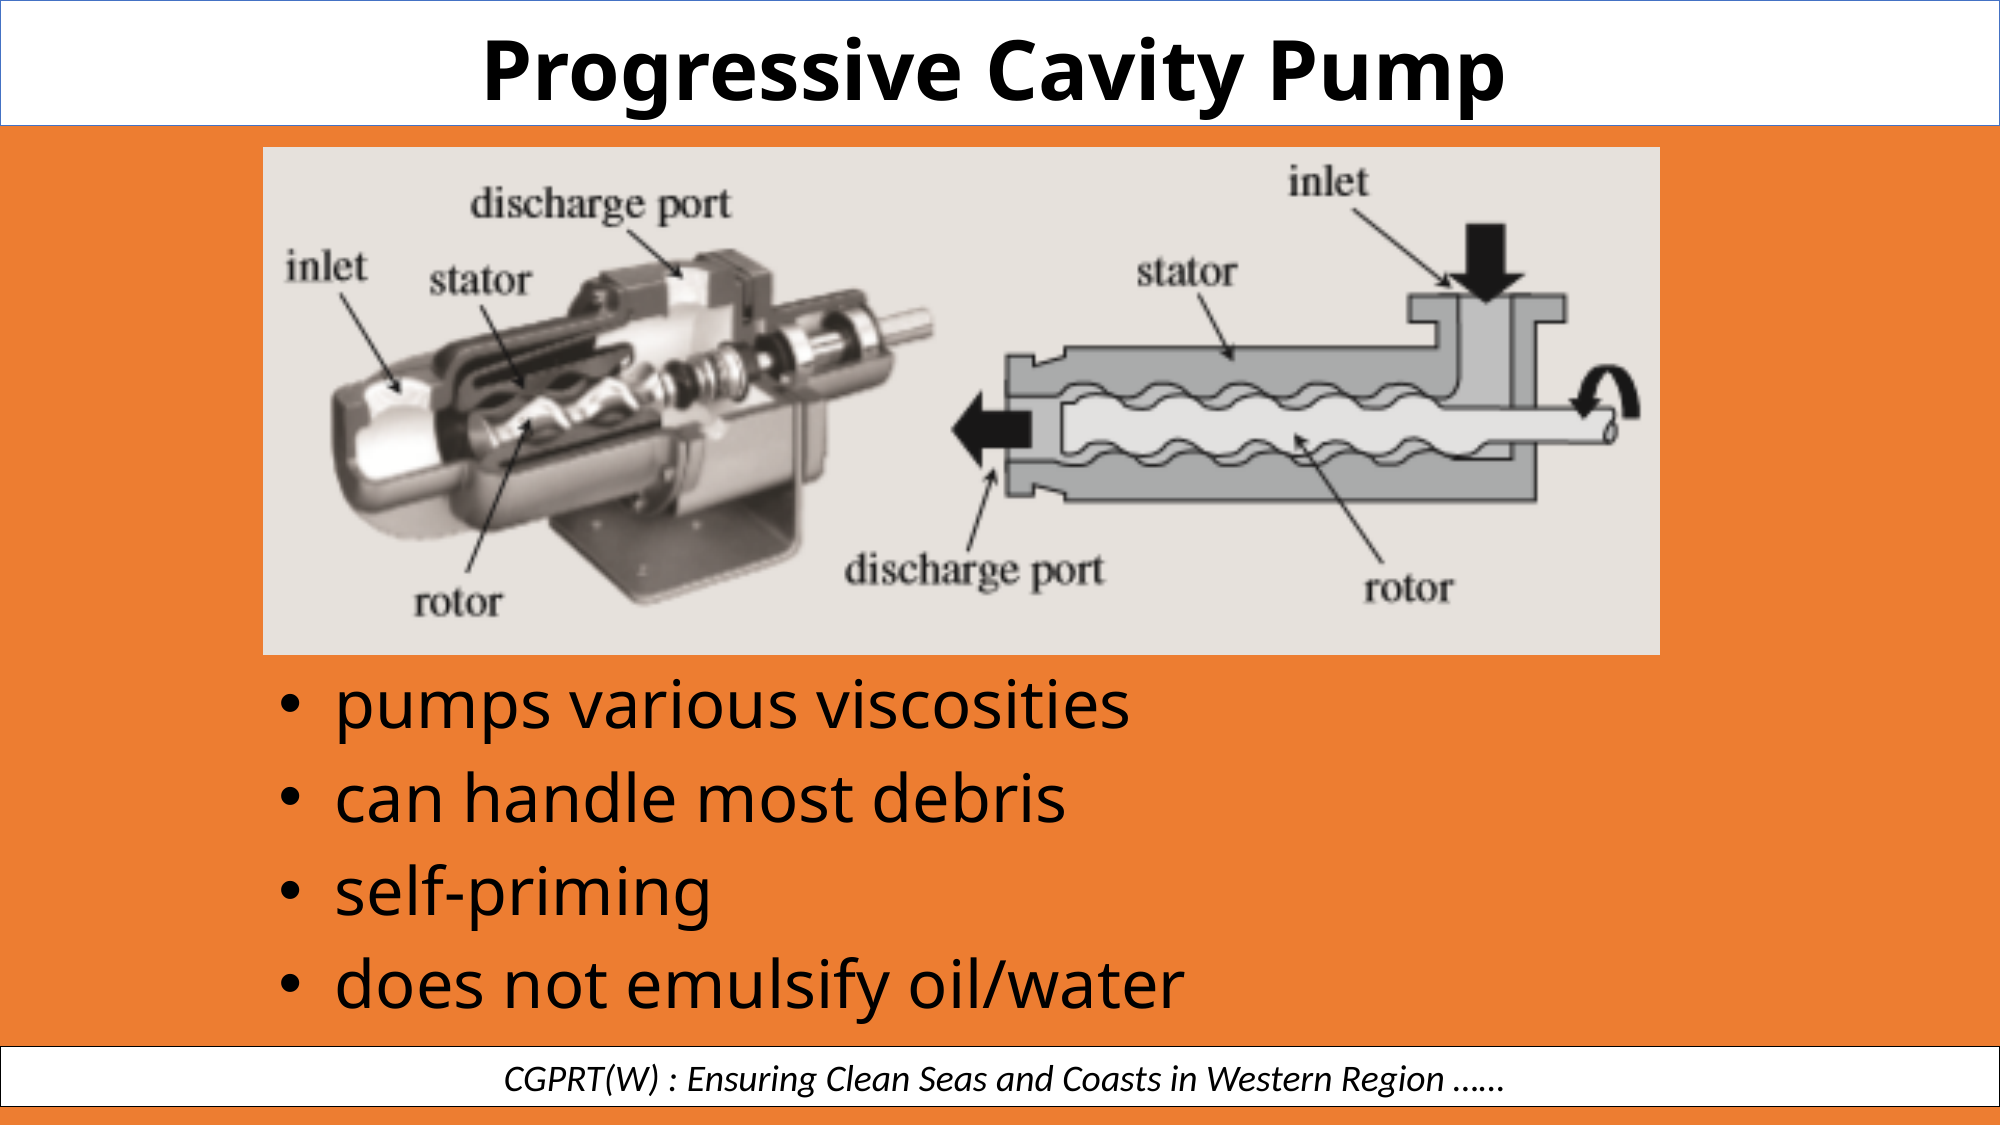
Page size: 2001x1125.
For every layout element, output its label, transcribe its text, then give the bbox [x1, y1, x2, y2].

text_box [0, 0, 2000, 126]
text_box CGPRT(W) : Ensuring Clean Seas and Coasts in Western Region …… [0, 1046, 2000, 1107]
text_box pumps various viscosities can handle most debris self-priming does not emulsify oil/water [263, 655, 1339, 773]
text_box Progressive Cavity Pump [74, 21, 1914, 114]
picture [263, 147, 1660, 655]
